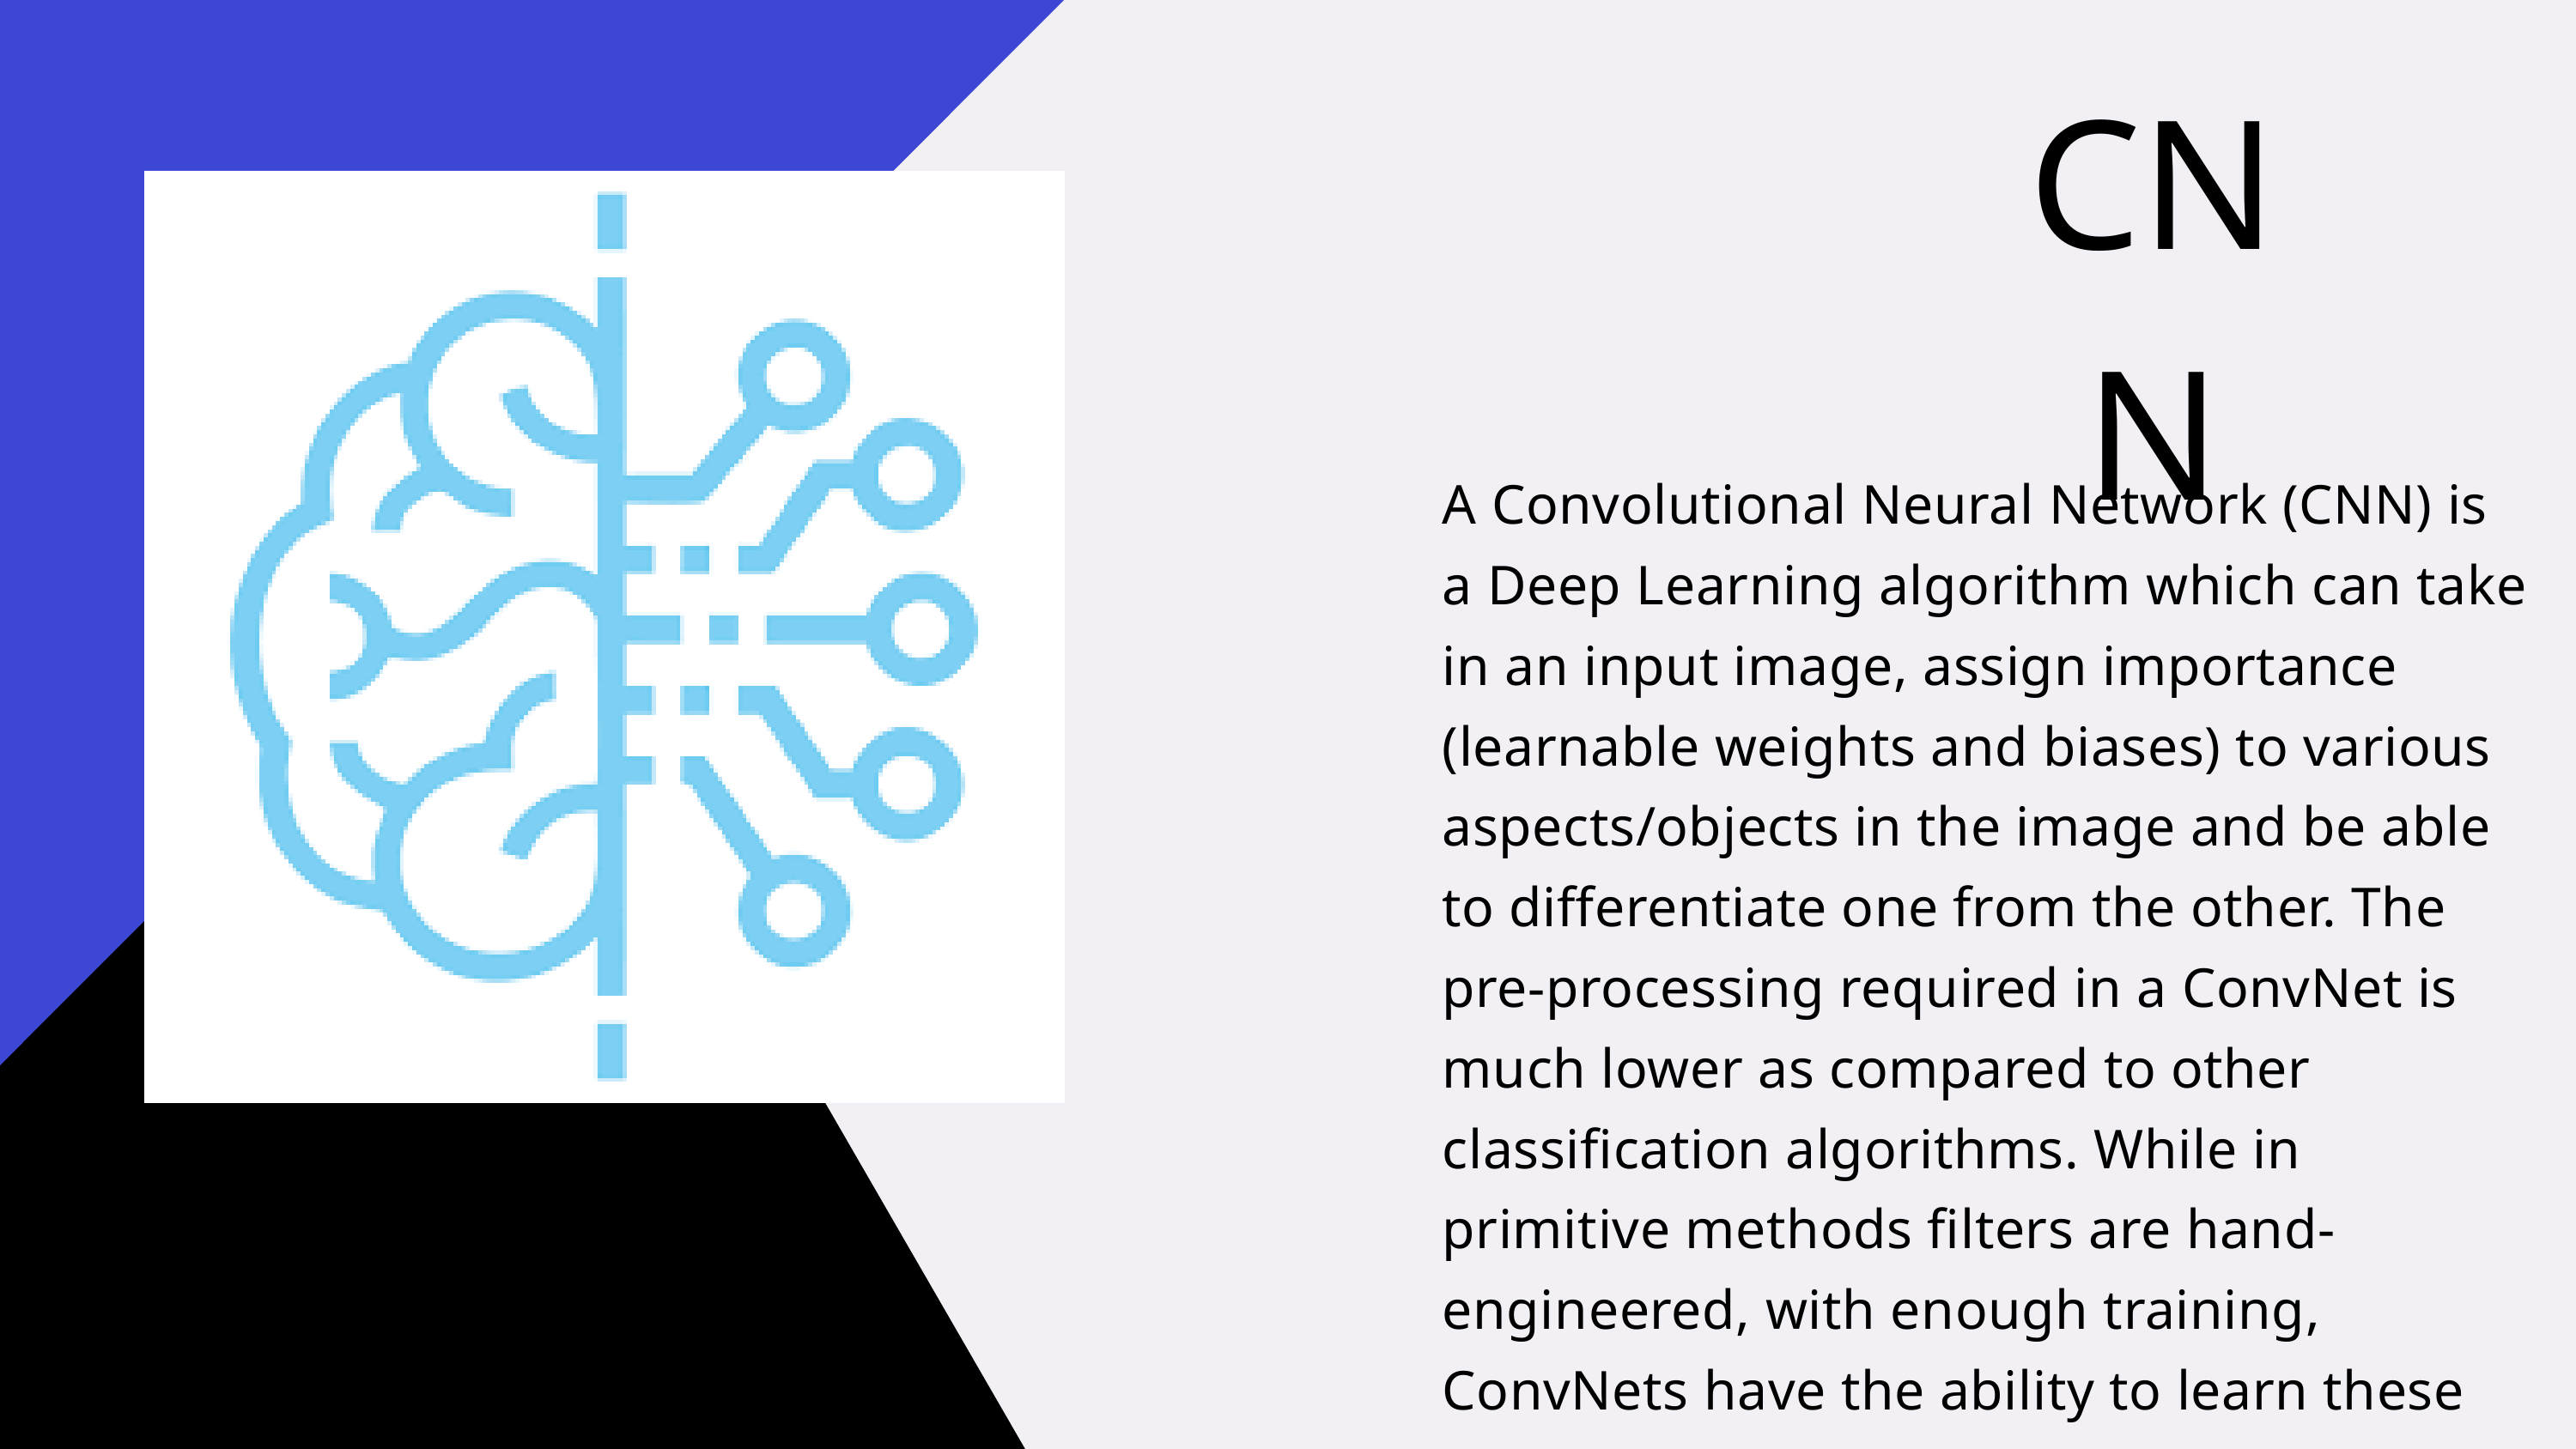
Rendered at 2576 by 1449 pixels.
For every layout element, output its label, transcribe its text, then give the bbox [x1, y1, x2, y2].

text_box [0, 0, 1066, 1065]
text_box A Convolutional Neural Network (CNN) is a Deep Learning algorithm which can take in an input image, assign importance (learnable weights and biases) to various aspects/objects in the image and be able to differentiate one from the other. The pre-processing required in a ConvNet is much lower as compared to other classification algorithms. While in primitive methods filters are hand-engineered, with enough training, ConvNets have the ability to learn these filters/characteristics. [1442, 454, 2532, 1449]
picture [144, 171, 1065, 1103]
text_box CNN [1968, 34, 2337, 537]
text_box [0, 1071, 1065, 1449]
